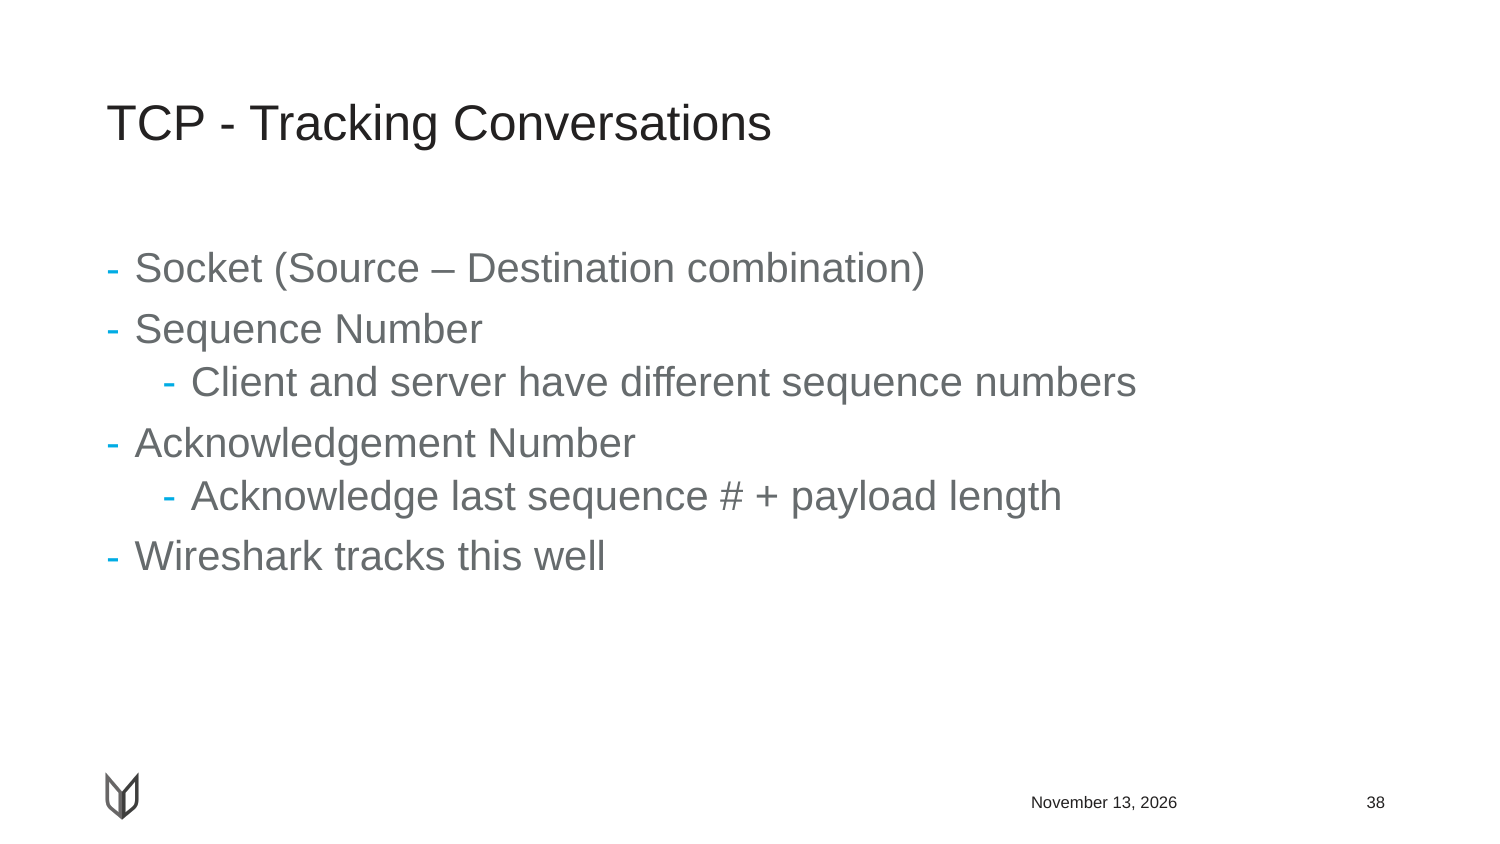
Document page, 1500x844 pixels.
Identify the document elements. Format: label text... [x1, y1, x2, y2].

title TCP - Tracking Conversations [106, 96, 1400, 220]
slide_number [1016, 784, 1324, 815]
list Socket (Source – Destination combination) Sequence Number Client and server have different sequence numbers Acknowledgement Number Acknowledge last sequence # + payload length Wireshark tracks this well [106, 246, 1400, 768]
slide_number 38 [1324, 784, 1400, 815]
picture [105, 772, 139, 820]
